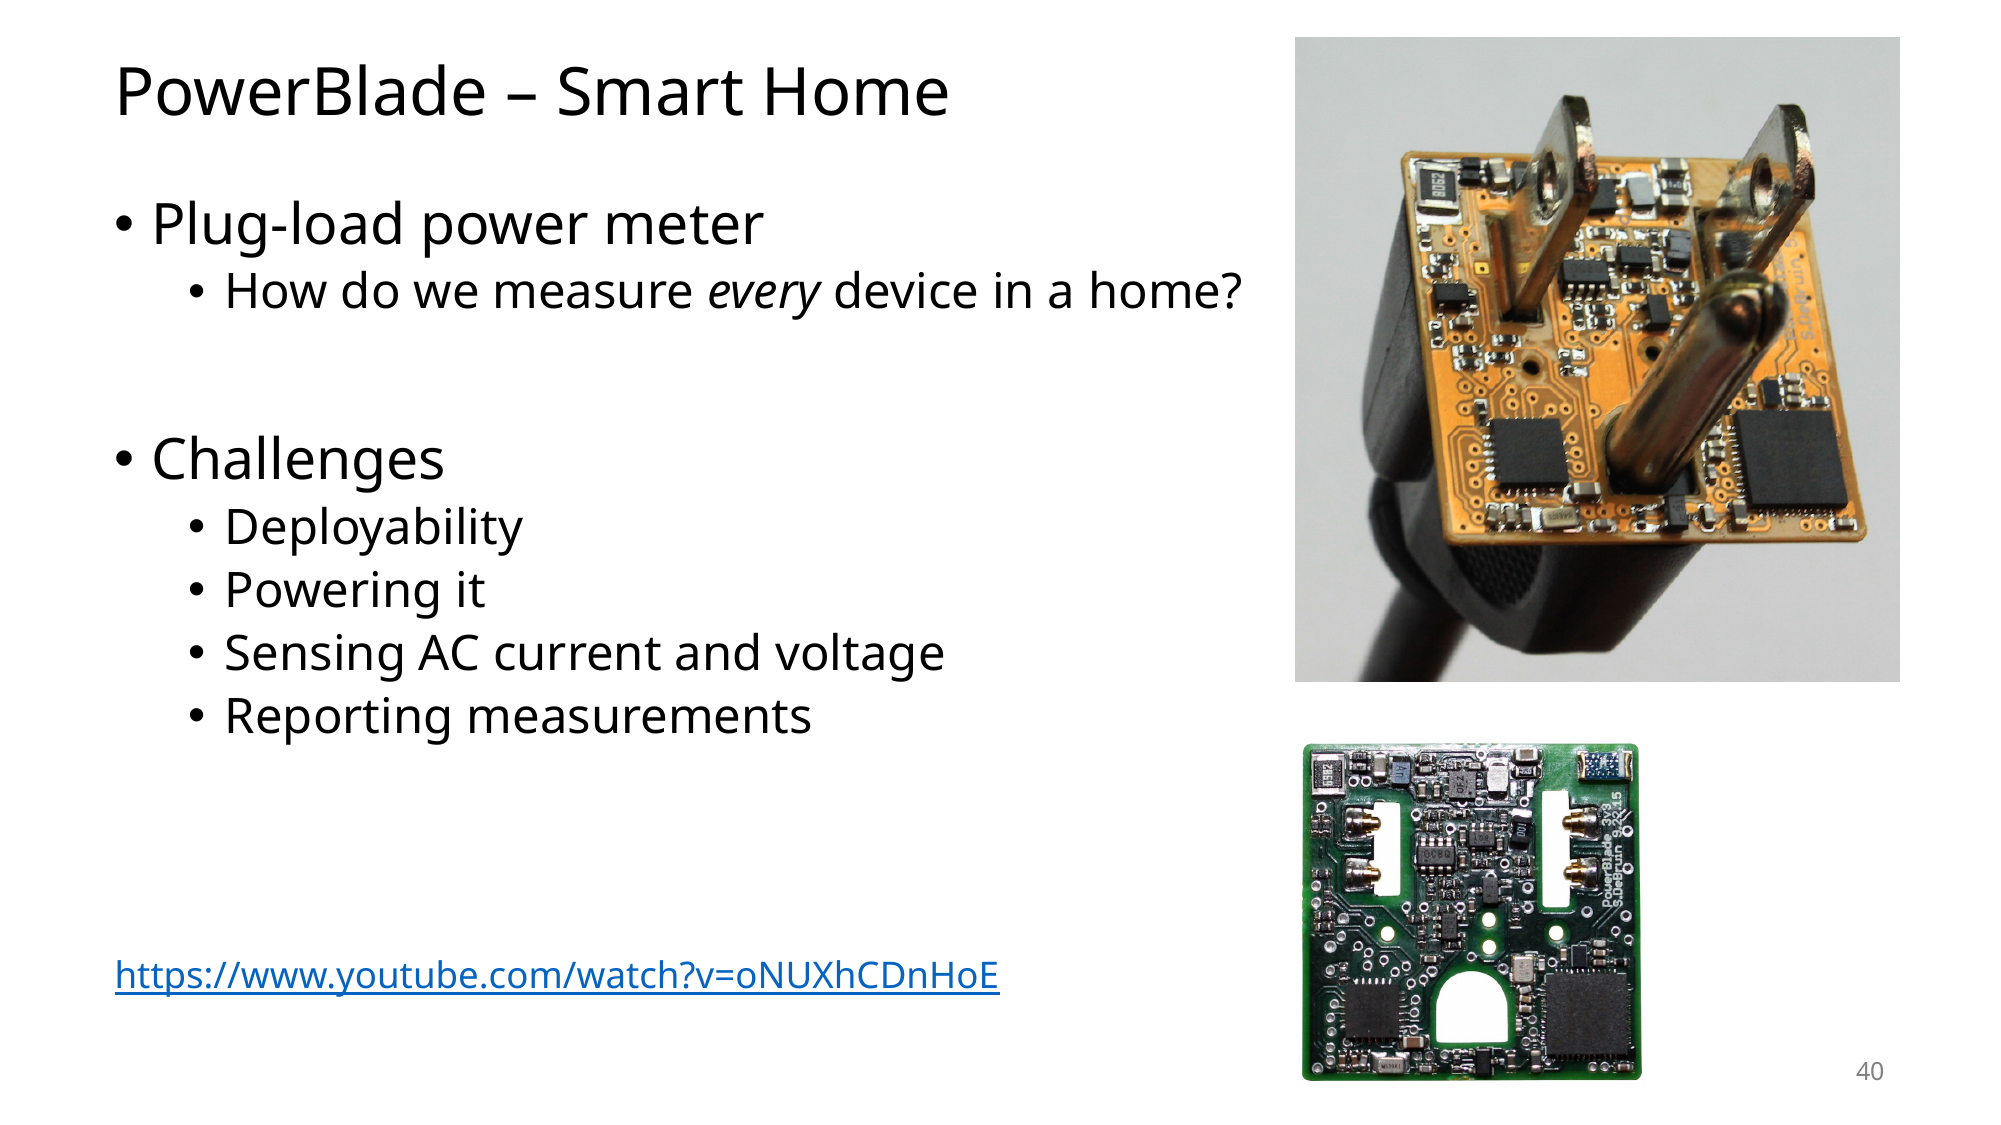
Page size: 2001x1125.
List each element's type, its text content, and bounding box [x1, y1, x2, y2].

title PowerBlade – Smart Home [99, 37, 1295, 150]
list Plug-load power meter How do we measure every device in a home? Challenges Deployability Powering it Sensing AC current and voltage Reporting measurements https://www.youtube.com/watch?v=oNUXhCDnHoE [99, 187, 1261, 1059]
slide_number 40 [1749, 1042, 1900, 1103]
picture [1295, 737, 1646, 1088]
picture [1295, 37, 1900, 682]
